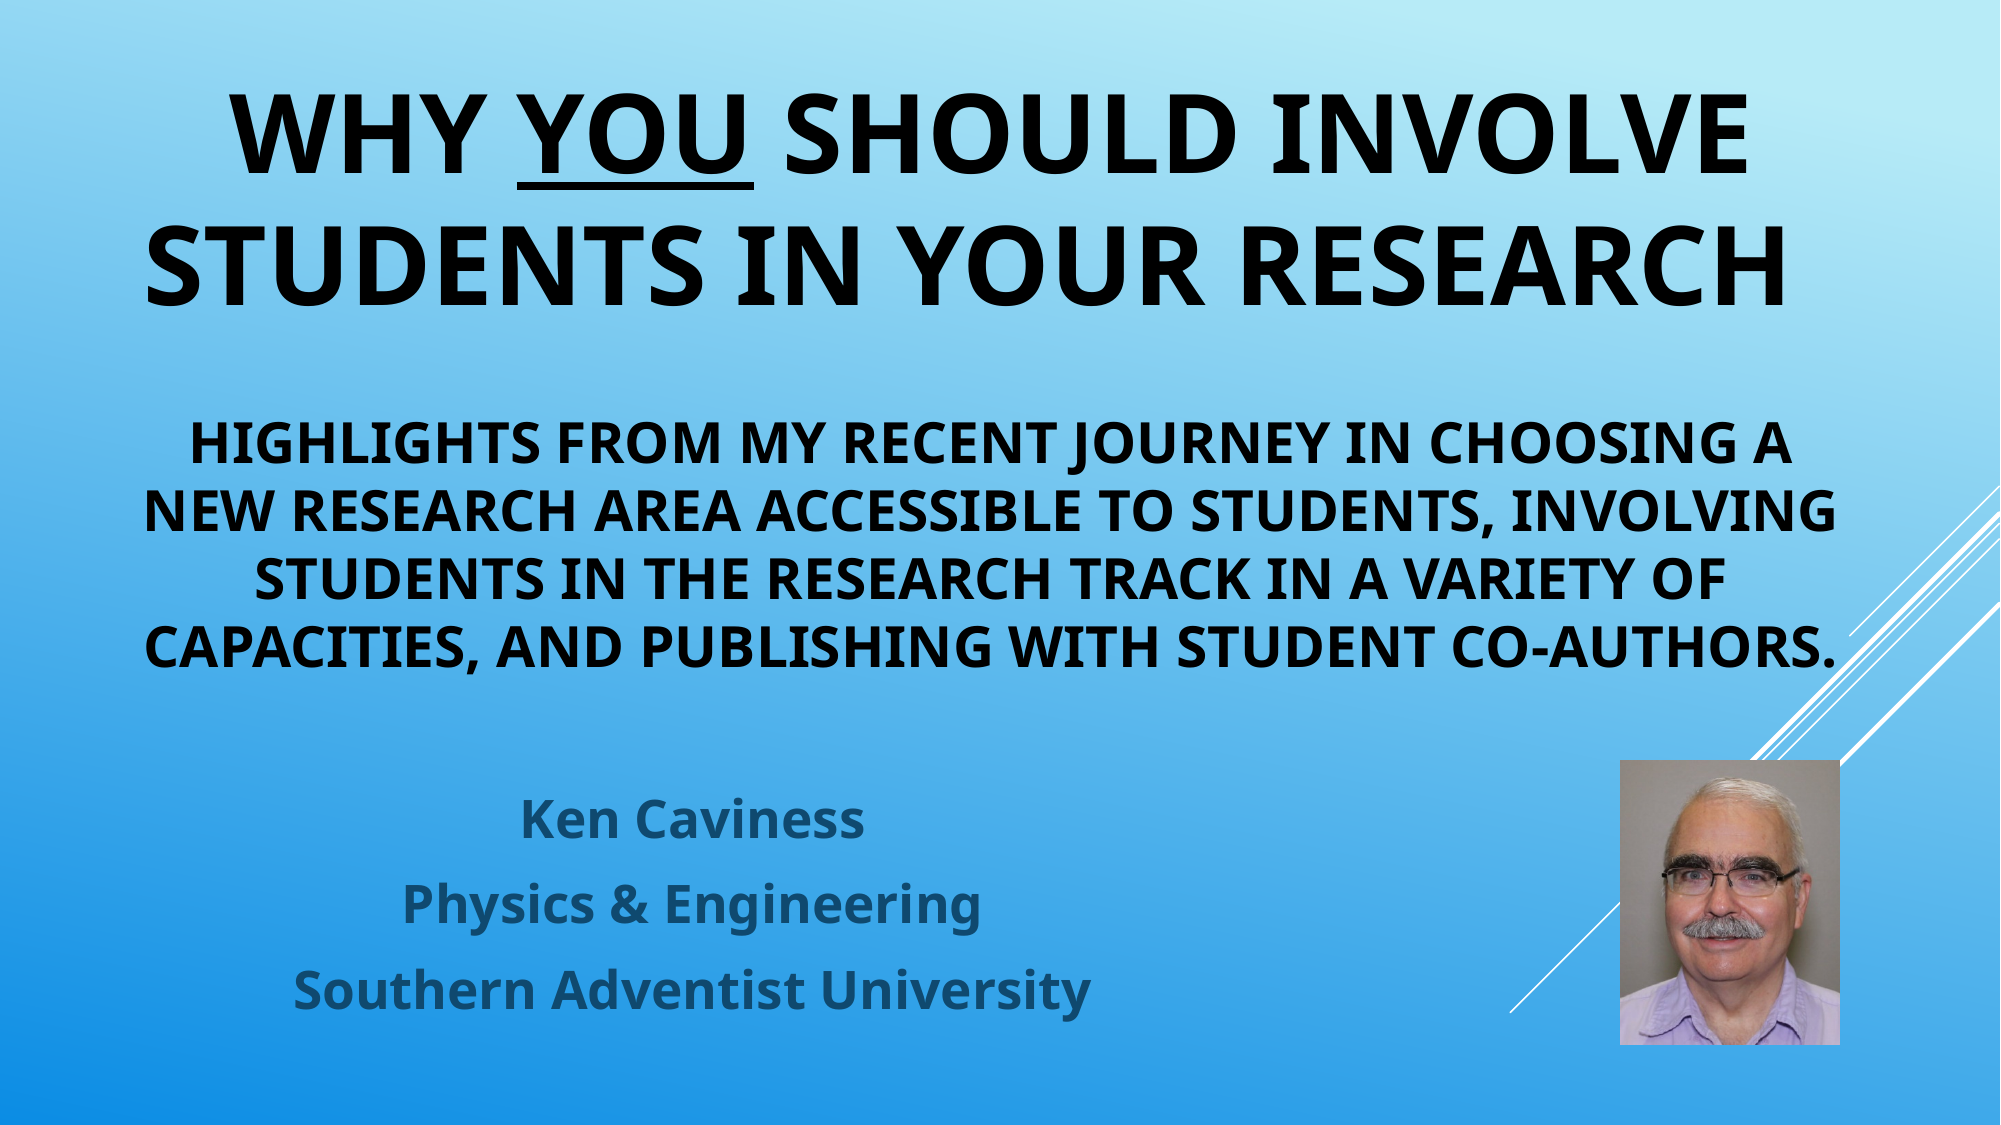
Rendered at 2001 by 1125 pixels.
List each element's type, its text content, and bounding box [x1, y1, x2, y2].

picture [1619, 760, 1840, 1045]
text_box Why you should involve students in your research Highlights from my recent journey in choosing a new research area accessible to students, involving students in the research track in a variety of capacities, and publishing with student co-authors. [119, 40, 1863, 703]
text_box Ken Caviness Physics & Engineering Southern Adventist University [232, 777, 1153, 1028]
